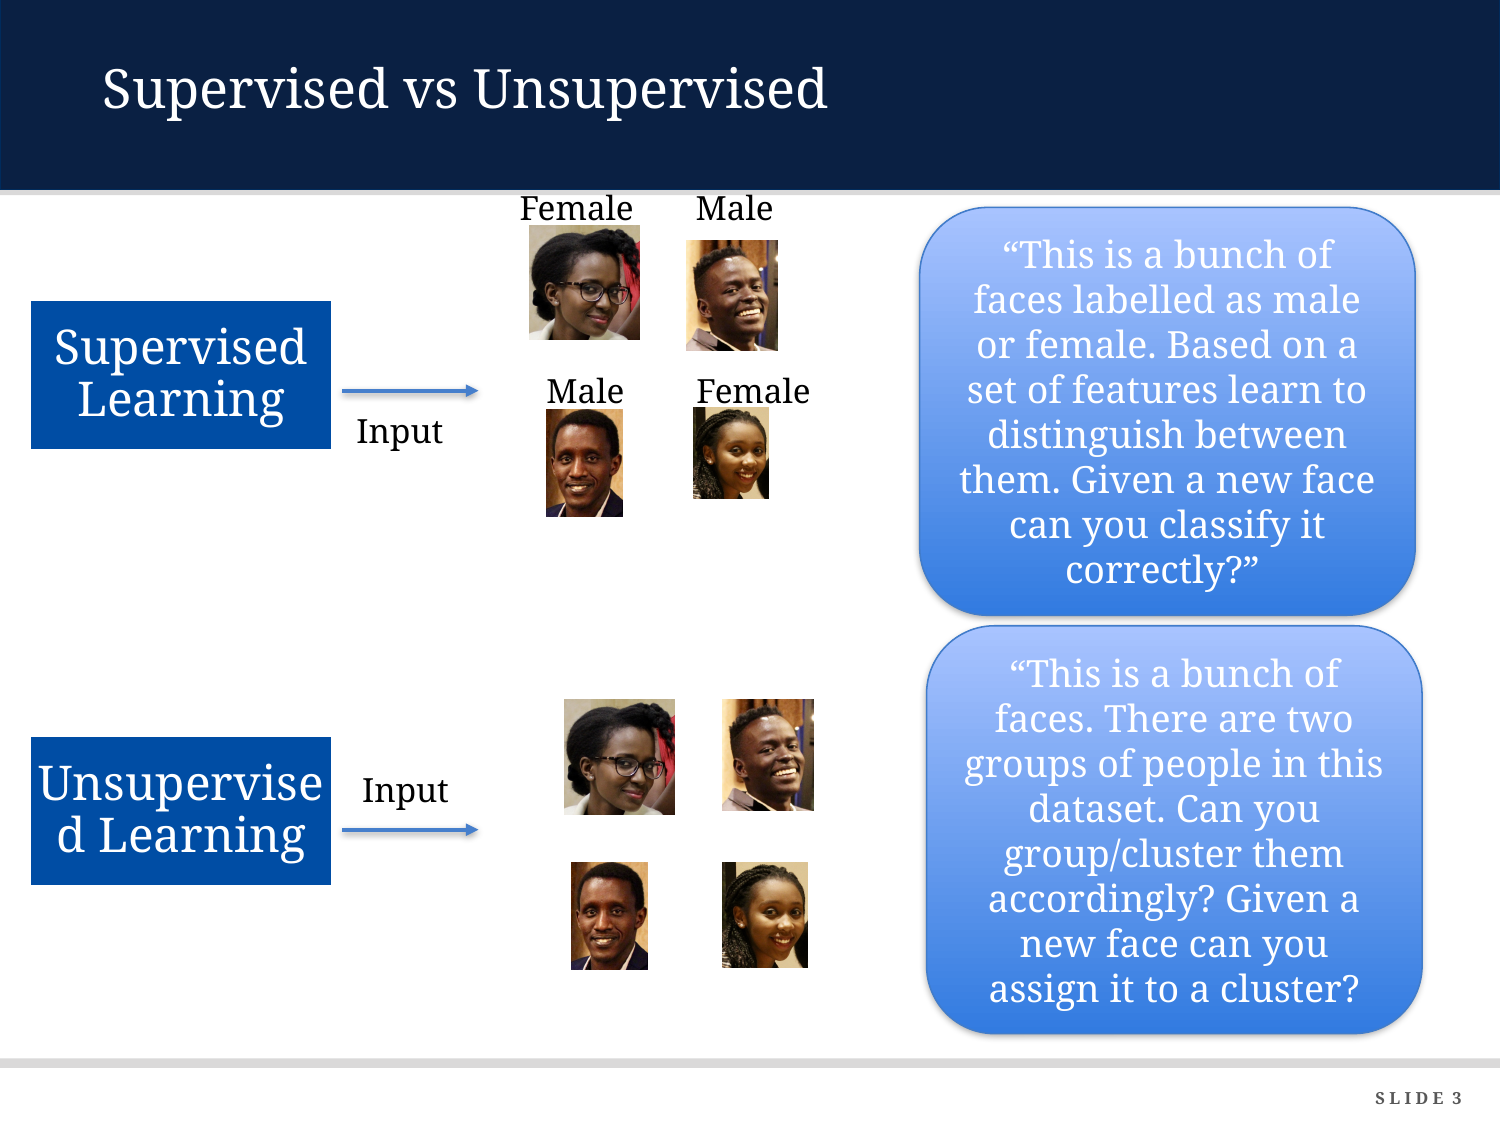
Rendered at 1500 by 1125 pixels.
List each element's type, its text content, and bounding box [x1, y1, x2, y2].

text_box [29, 298, 334, 452]
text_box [29, 734, 334, 888]
text_box Female Male [504, 179, 821, 235]
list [528, 224, 640, 341]
picture [564, 699, 676, 815]
text_box “This is a bunch of faces labelled as male or female. Based on a set of features learn to distinguish between them. Given a new face can you classify it correctly?” [918, 206, 1416, 617]
picture [571, 862, 648, 970]
picture [693, 407, 769, 500]
picture [545, 409, 623, 517]
text_box “This is a bunch of faces. There are two groups of people in this dataset. Can you group/cluster them accordingly? Given a new face can you assign it to a cluster? [925, 624, 1423, 1035]
text_box Input [347, 761, 559, 817]
picture [686, 239, 778, 352]
title Supervised vs Unsupervised [87, 11, 1423, 163]
text_box Male Female [531, 362, 831, 418]
picture [722, 699, 814, 811]
picture [722, 862, 808, 968]
text_box Input [341, 403, 605, 458]
